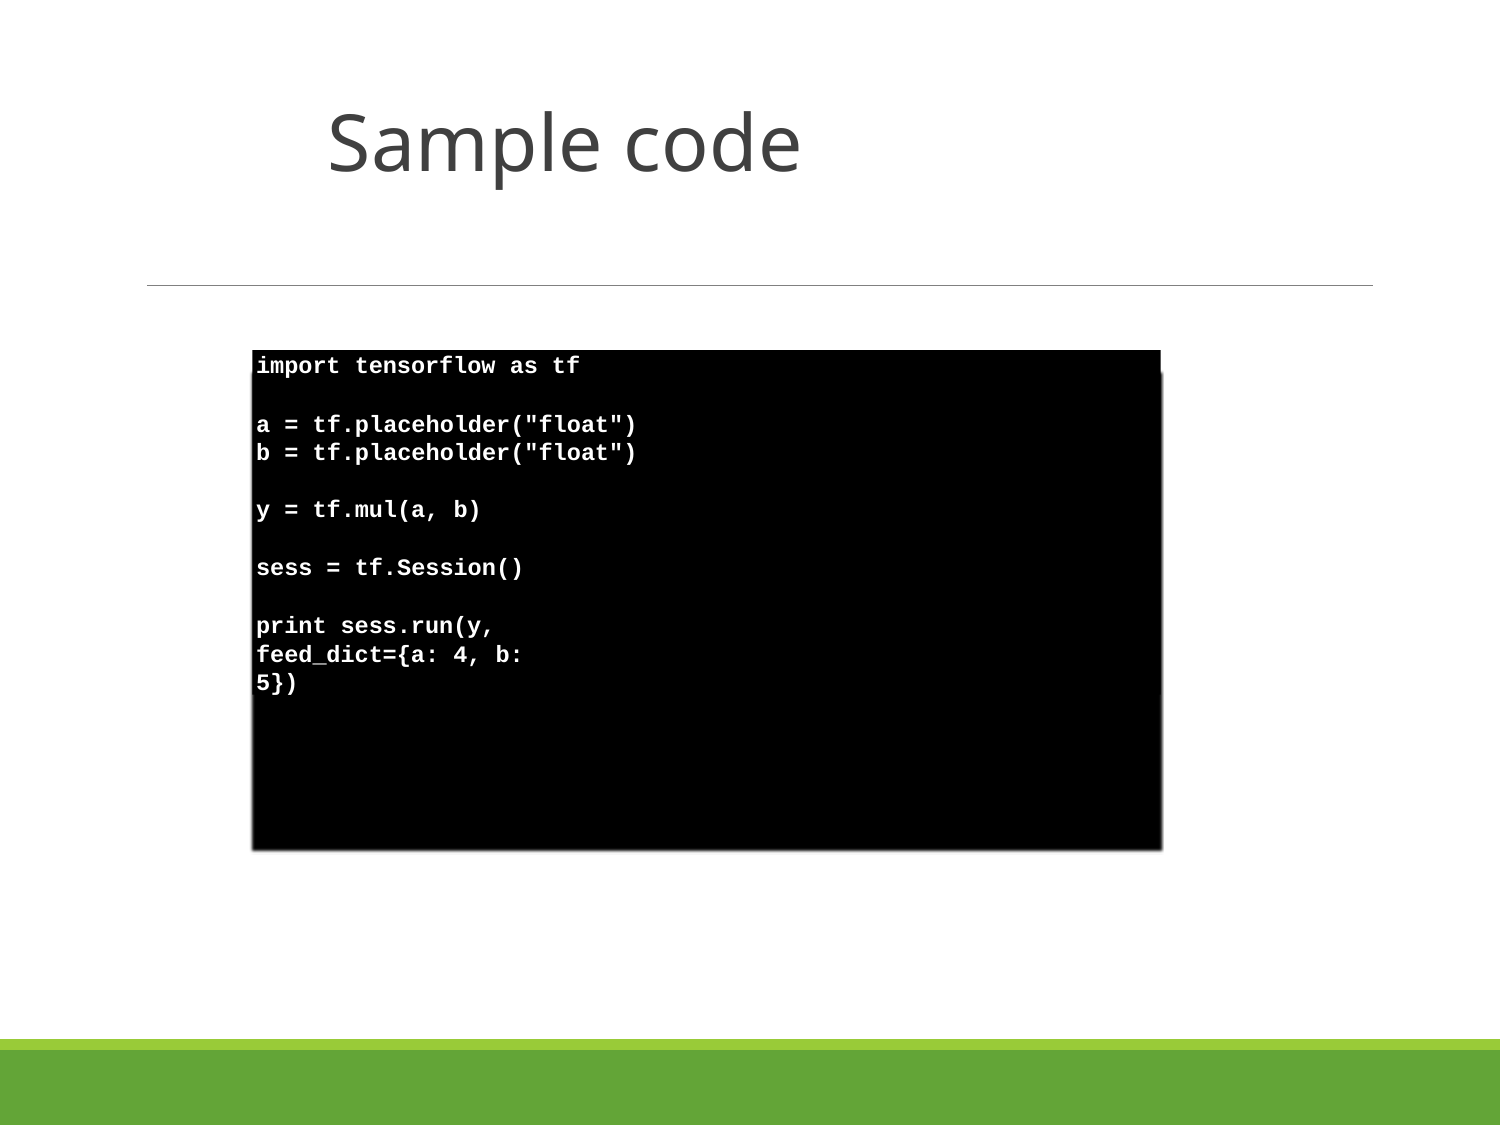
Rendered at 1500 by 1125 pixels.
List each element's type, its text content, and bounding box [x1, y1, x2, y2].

text_box [249, 369, 1165, 855]
text_box import tensorflow as tf a = tf.placeholder("float") b = tf.placeholder("float") y = tf.mul(a, b) sess = tf.Session() print sess.run(y, feed_dict={a: 4, b: 5}) [252, 350, 1161, 695]
title Sample code [129, 39, 1139, 242]
